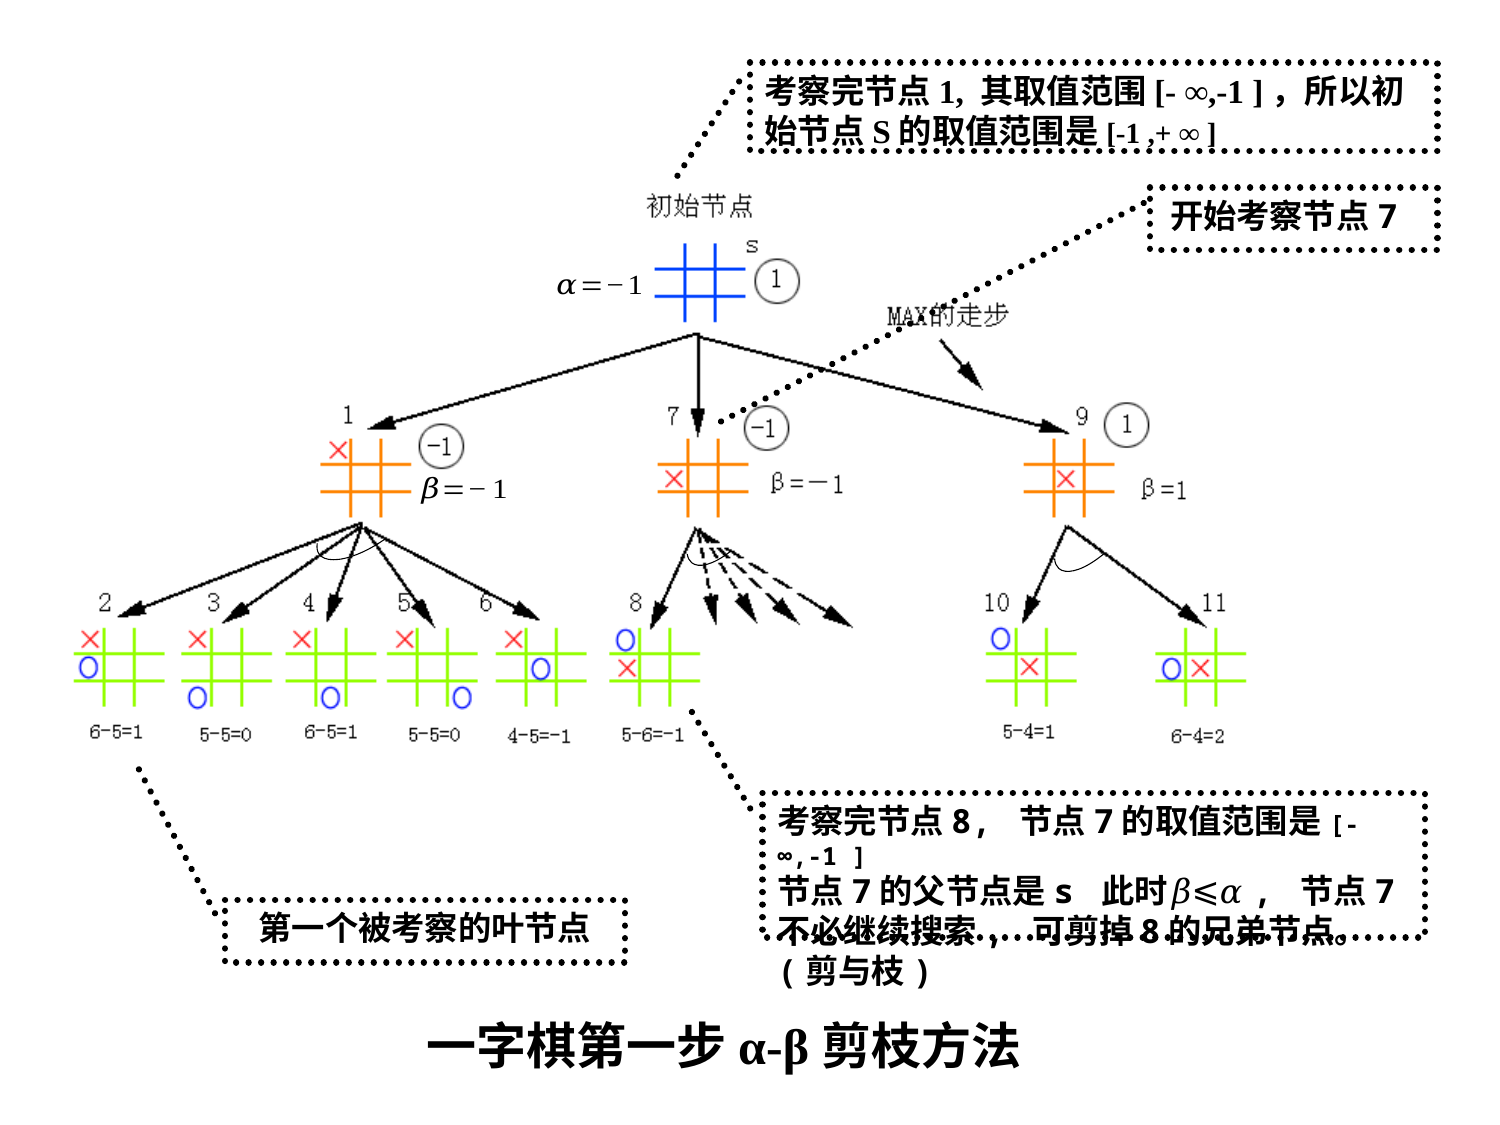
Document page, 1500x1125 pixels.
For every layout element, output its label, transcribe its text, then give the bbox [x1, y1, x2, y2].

text_box 考察完节点8, 节点7的取值范围是[- ∞,-1 ] 节点7的父节点是s 此时𝛽⩽𝛼, 节点7不必继续搜索, 可剪掉8的兄弟节点。(剪与枝) [762, 792, 1425, 938]
text_box 第一个被考察的叶节点 [225, 899, 625, 963]
text_box 开始考察节点7 [1263, 187, 1438, 250]
text_box 一字棋第一步α-β剪枝方法 [50, 1006, 1409, 1125]
text_box 考察完节点1, 其取值范围[- ∞,-1 ]，所以初始节点S的取值范围是[-1 ,+ ∞ ] [749, 62, 1438, 152]
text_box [62, 174, 1263, 769]
